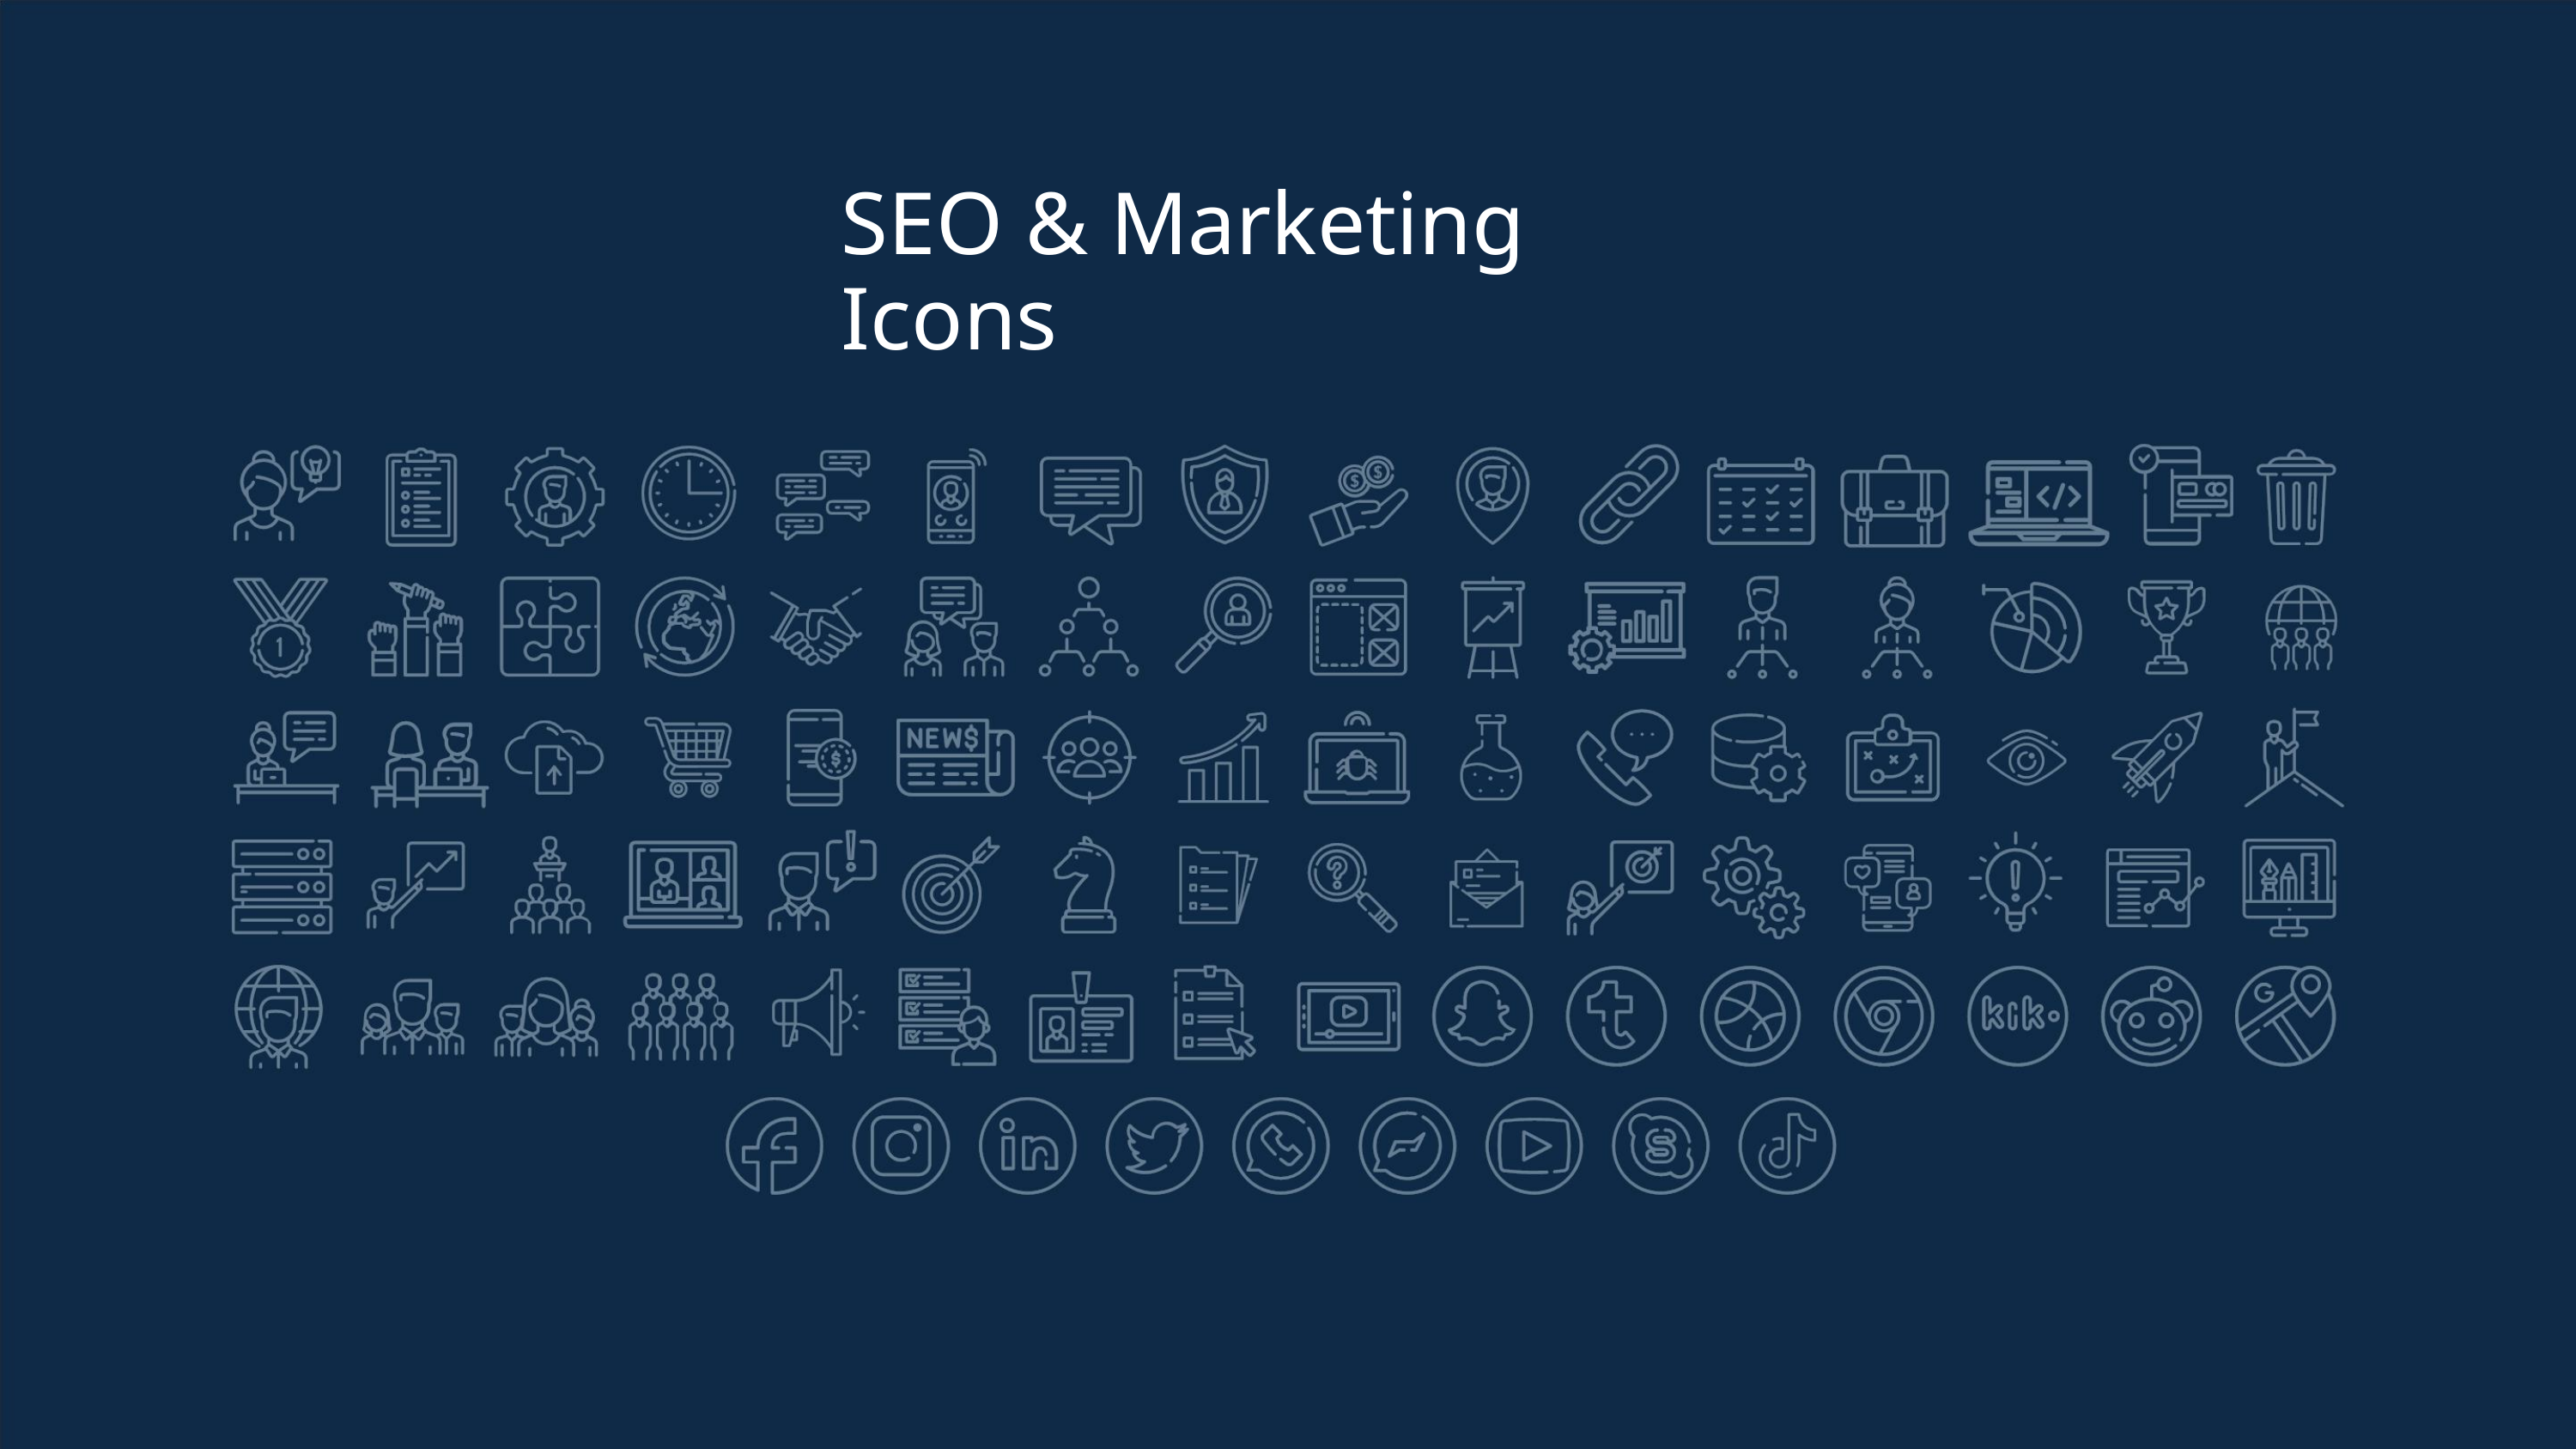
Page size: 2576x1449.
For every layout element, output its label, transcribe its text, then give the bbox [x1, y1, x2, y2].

text_box SEO & Marketing Icons [841, 175, 1755, 367]
text_box [0, 0, 2576, 1449]
